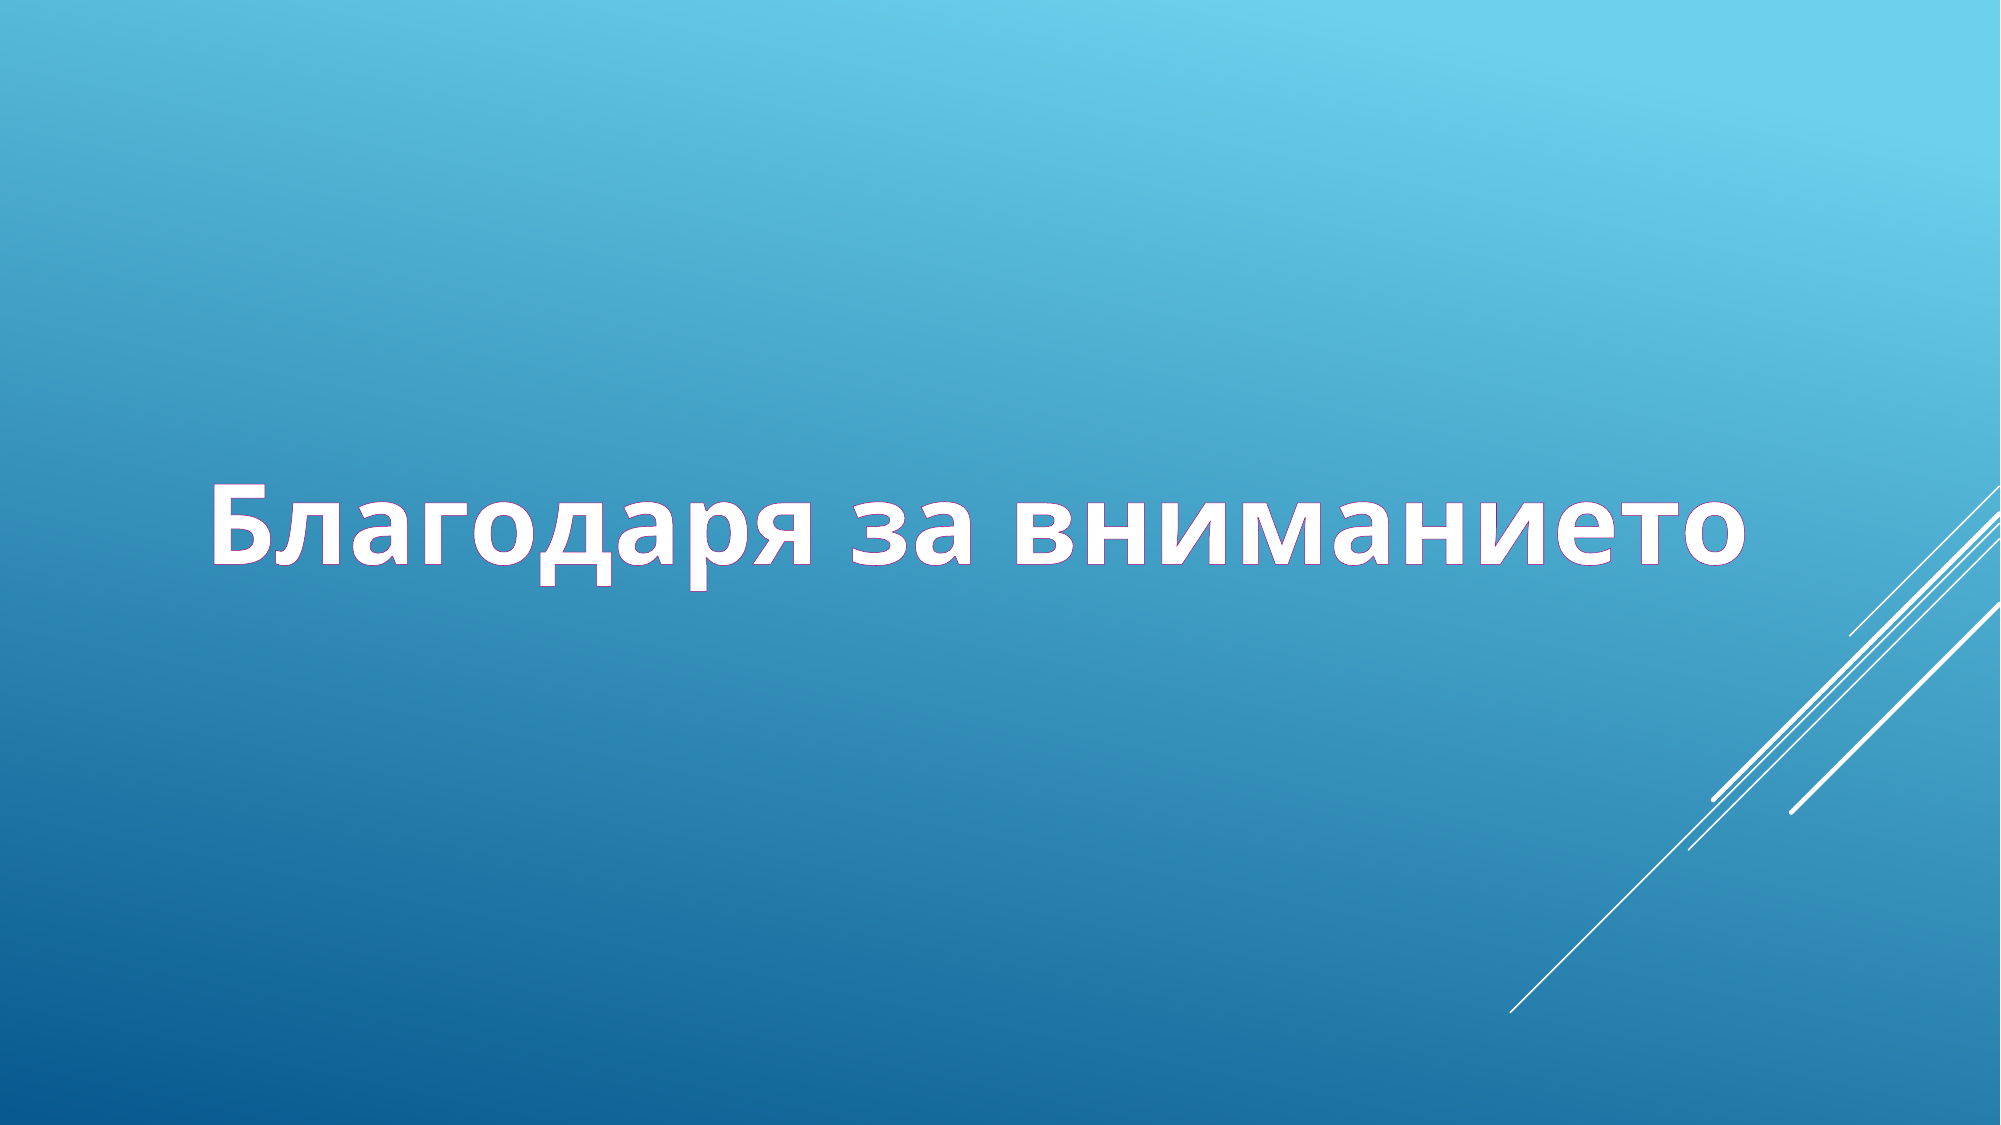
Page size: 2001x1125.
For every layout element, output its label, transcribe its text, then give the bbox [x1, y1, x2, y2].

text_box Благодаря за вниманието [189, 444, 1766, 595]
